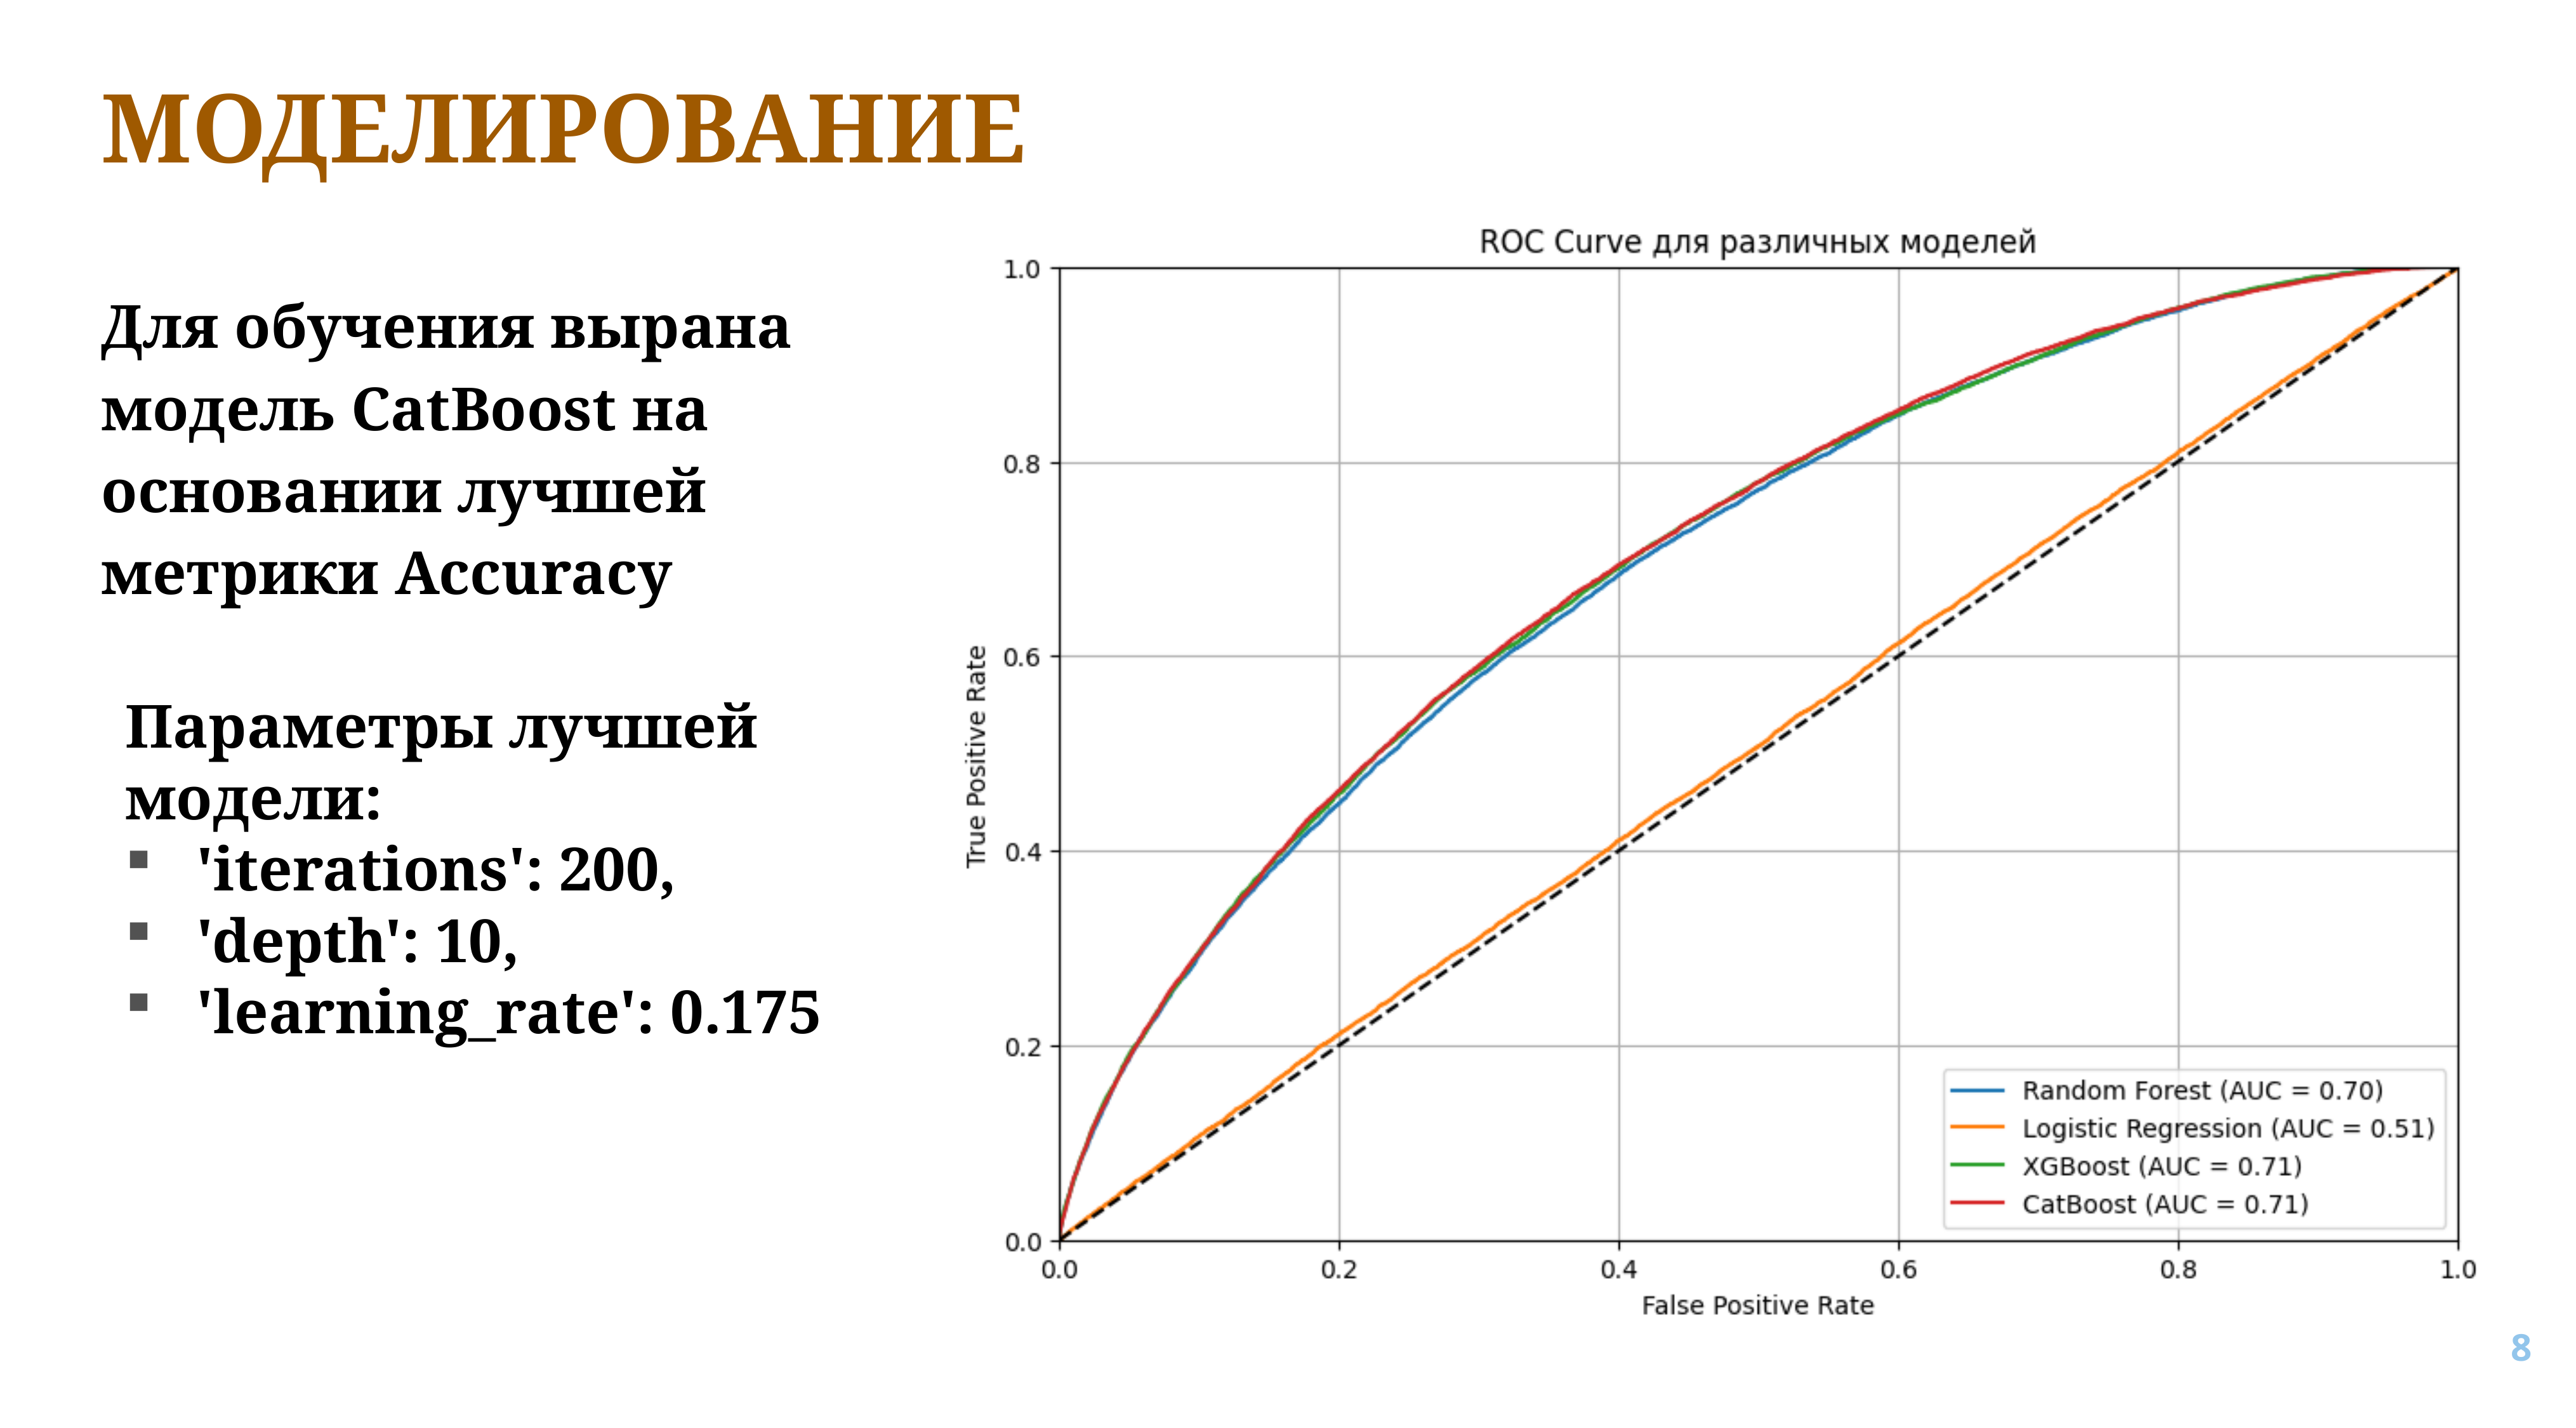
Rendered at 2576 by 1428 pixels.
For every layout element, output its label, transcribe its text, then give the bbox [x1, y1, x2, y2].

title МОДЕЛИРОВАНИЕ [91, 58, 2496, 211]
picture [949, 210, 2497, 1337]
text_box Для обучения вырана модель CatBoost на основании лучшей метрики Accuracy Параметры лучшей модели: 'iterations': 200, 'depth': 10, 'learning_rate': 0.175 [91, 268, 945, 1314]
slide_number 8 [2386, 1294, 2542, 1405]
